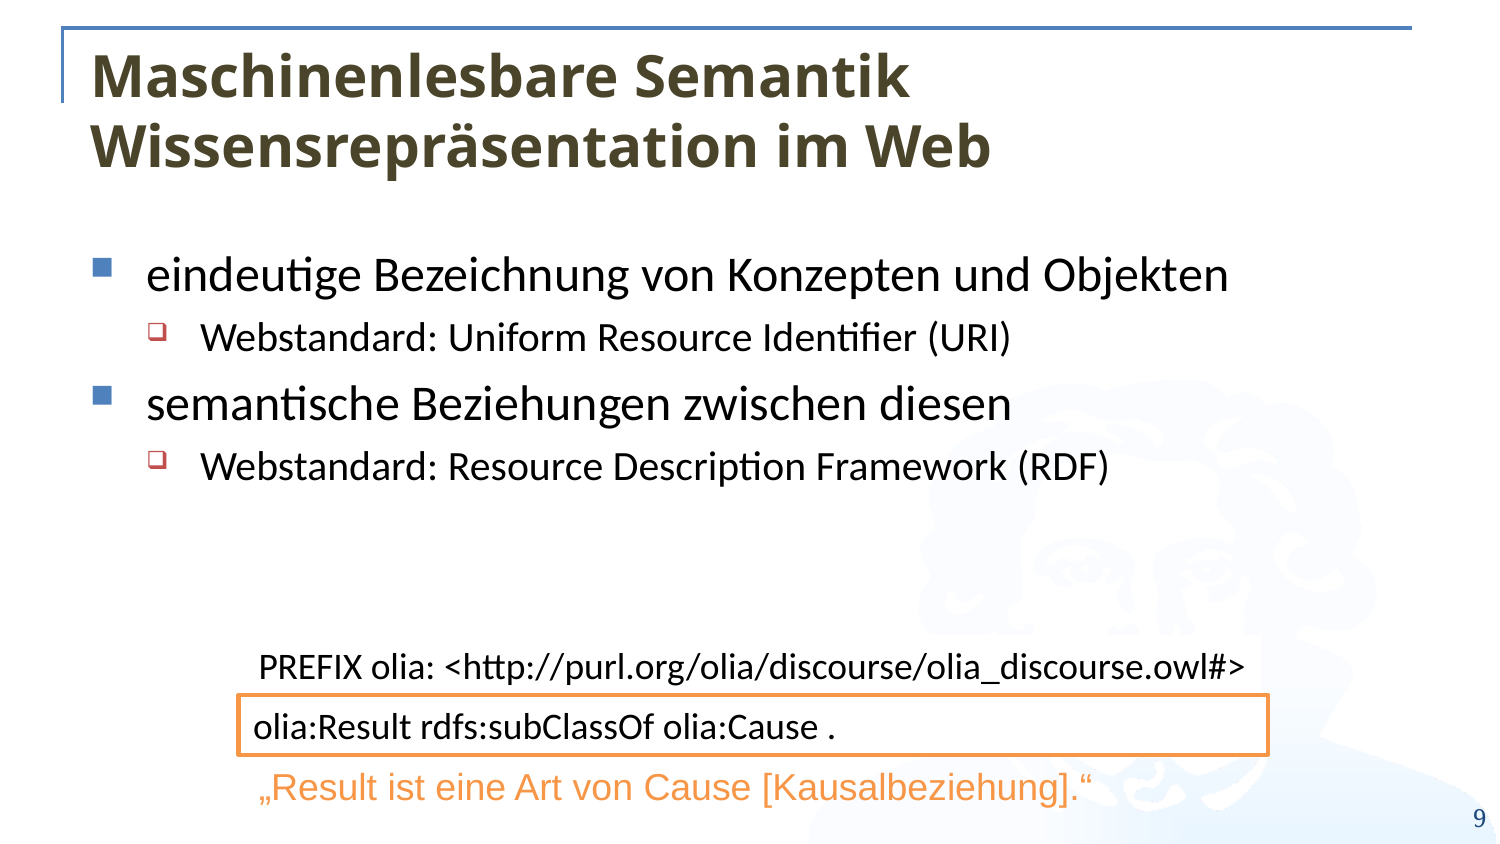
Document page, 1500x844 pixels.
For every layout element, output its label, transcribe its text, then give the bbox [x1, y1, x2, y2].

text_box olia:Result rdfs:subClassOf olia:Cause . [236, 693, 1270, 757]
list eindeutige Bezeichnung von Konzepten und Objekten Webstandard: Uniform Resource Identifier (URI) semantische Beziehungen zwischen diesen Webstandard: Resource Description Framework (RDF) [75, 234, 1425, 792]
text_box PREFIX olia: <http://purl.org/olia/discourse/olia_discourse.owl#> [242, 632, 1264, 693]
title Maschinenlesbare Semantik Wissensrepräsentation im Web [75, 32, 1425, 173]
text_box „Result ist eine Art von Cause [Kausalbeziehung].“ [243, 755, 1108, 816]
slide_number 9 [1151, 787, 1500, 844]
